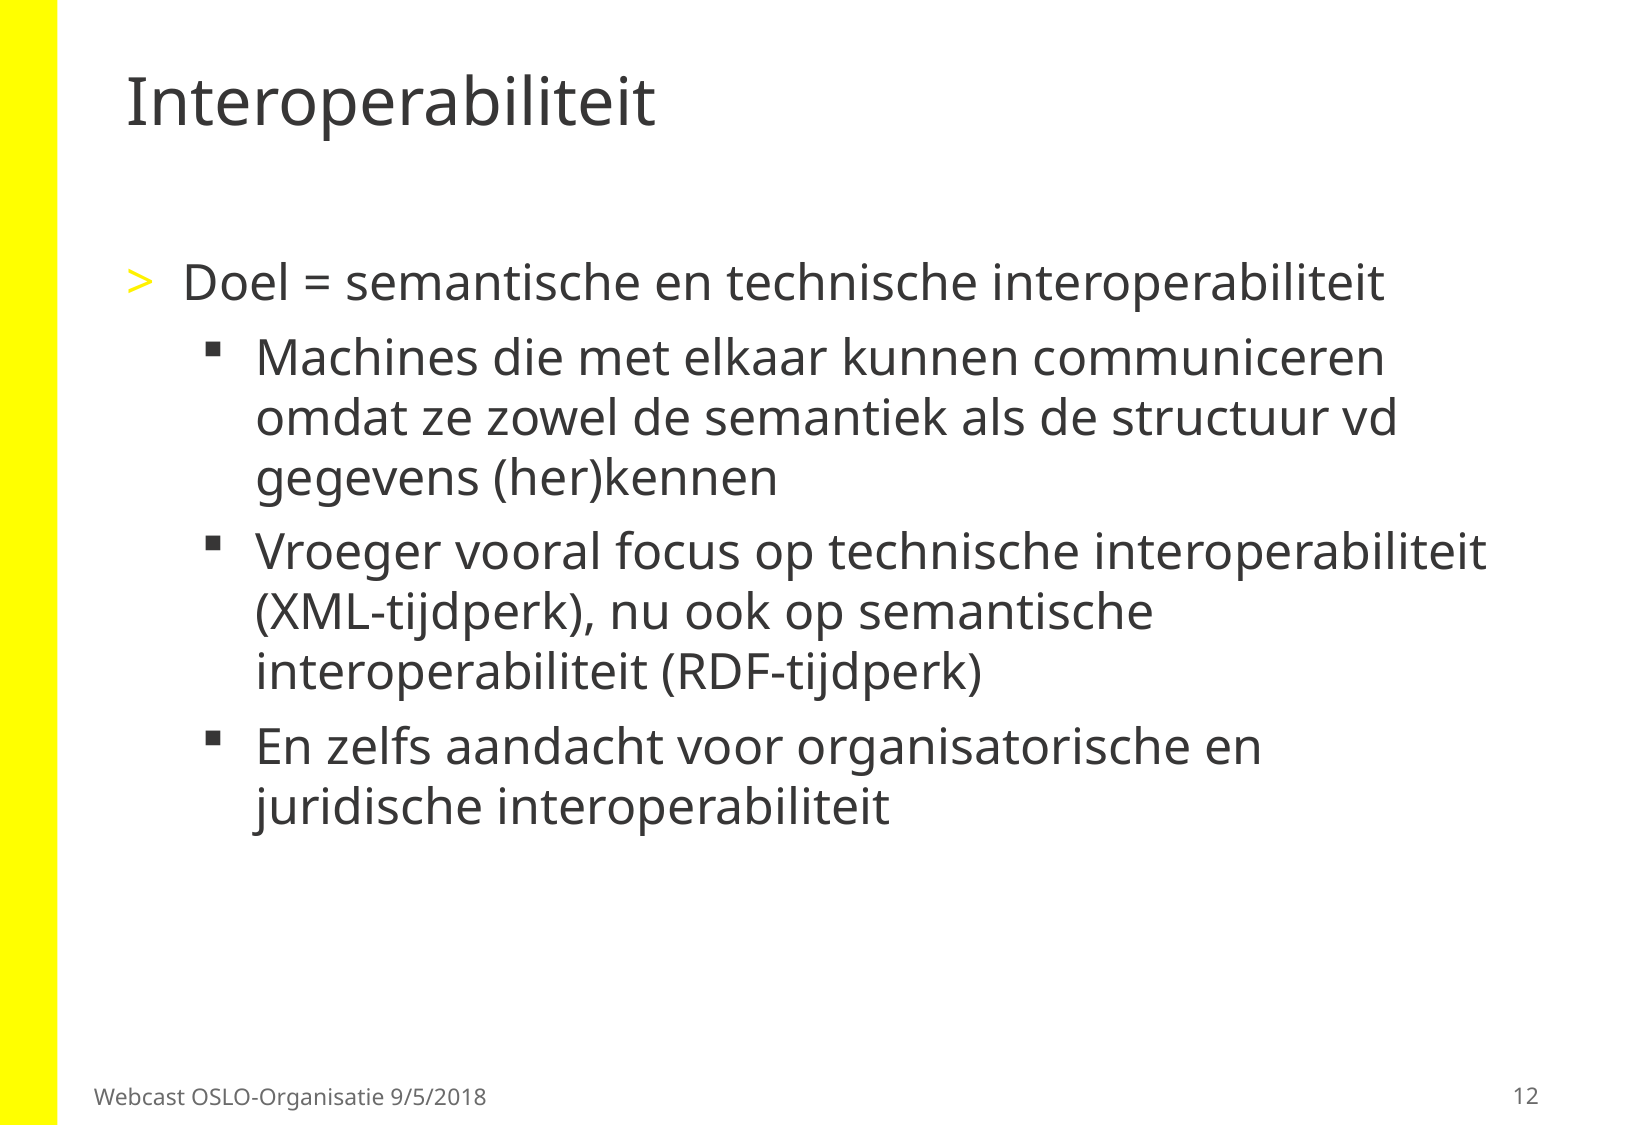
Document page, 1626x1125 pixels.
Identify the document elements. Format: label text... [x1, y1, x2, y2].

slide_number 12 [1424, 1075, 1548, 1120]
footer Webcast OSLO-Organisatie 9/5/2018 [78, 1083, 1077, 1113]
title Interoperabiliteit [111, 59, 1514, 222]
list Doel = semantische en technische interoperabiliteit Machines die met elkaar kunnen communiceren omdat ze zowel de semantiek als de structuur vd gegevens (her)kennen Vroeger vooral focus op technische interoperabiliteit (XML-tijdperk), nu ook op semantische interoperabiliteit (RDF-tijdperk) En zelfs aandacht voor organisatorische en juridische interoperabiliteit [111, 243, 1514, 1063]
